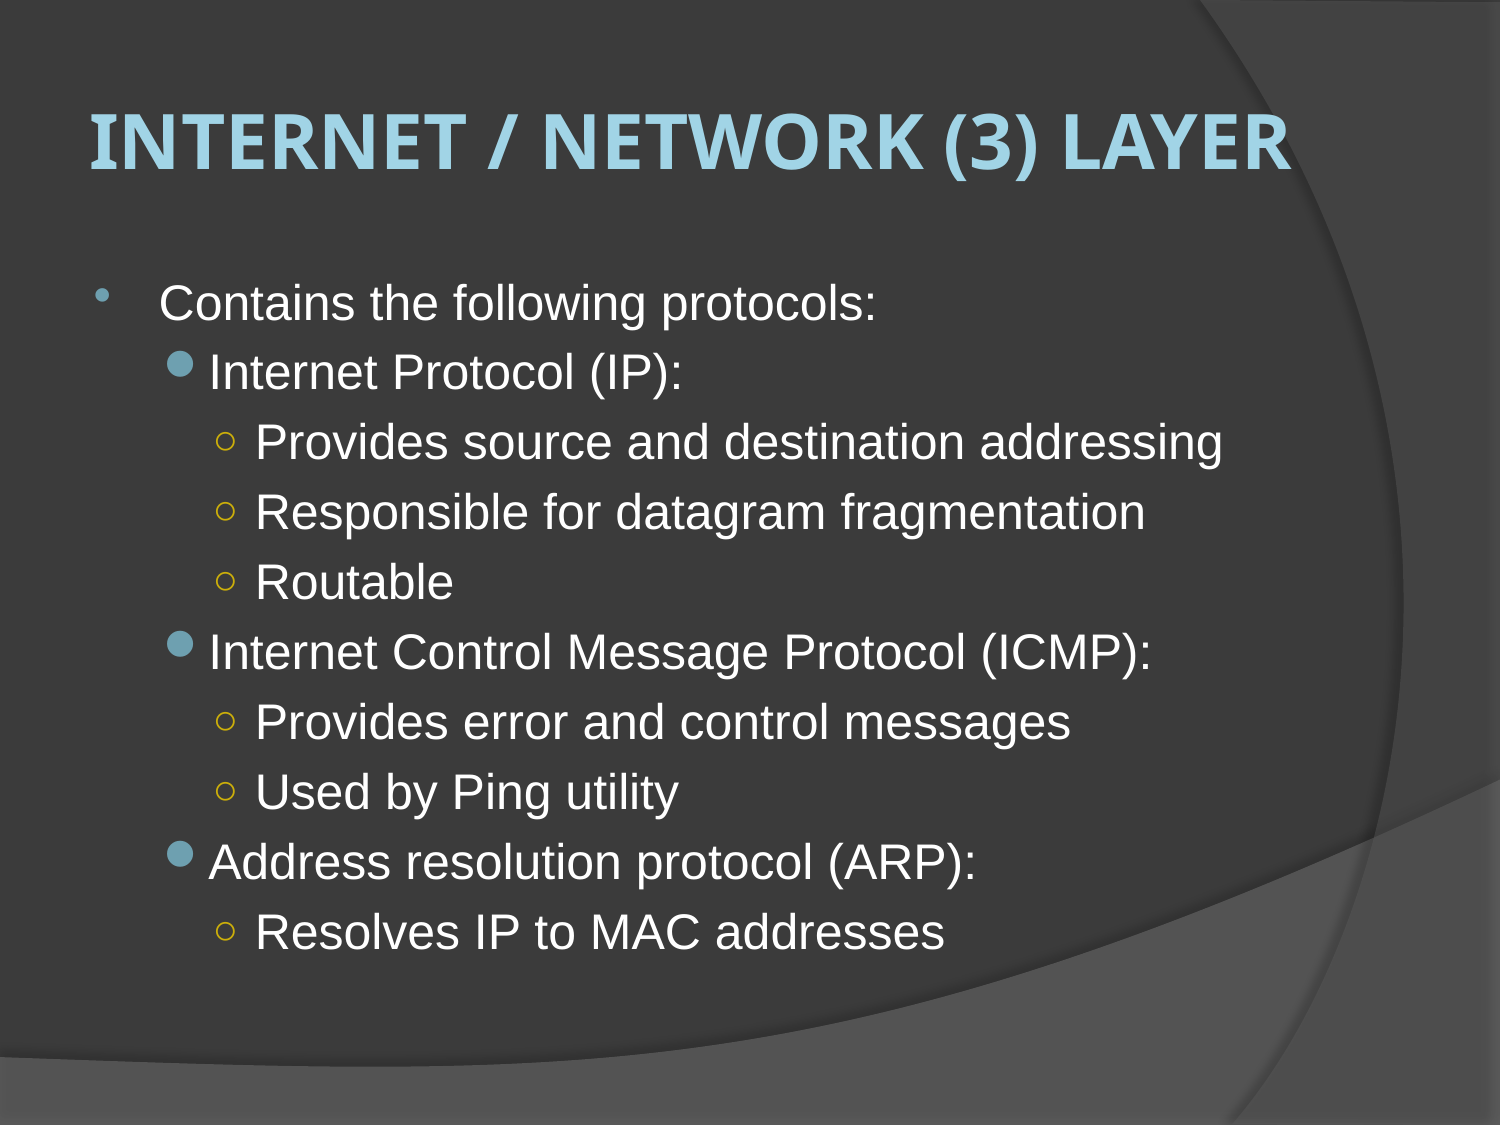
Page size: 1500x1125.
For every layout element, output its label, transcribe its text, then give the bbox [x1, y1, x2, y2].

title Internet / Network (3) Layer [75, 45, 1300, 233]
list Contains the following protocols: Internet Protocol (IP): Provides source and destination addressing Responsible for datagram fragmentation Routable Internet Control Message Protocol (ICMP): Provides error and control messages Used by Ping utility Address resolution protocol (ARP): Resolves IP to MAC addresses [75, 262, 1300, 1005]
